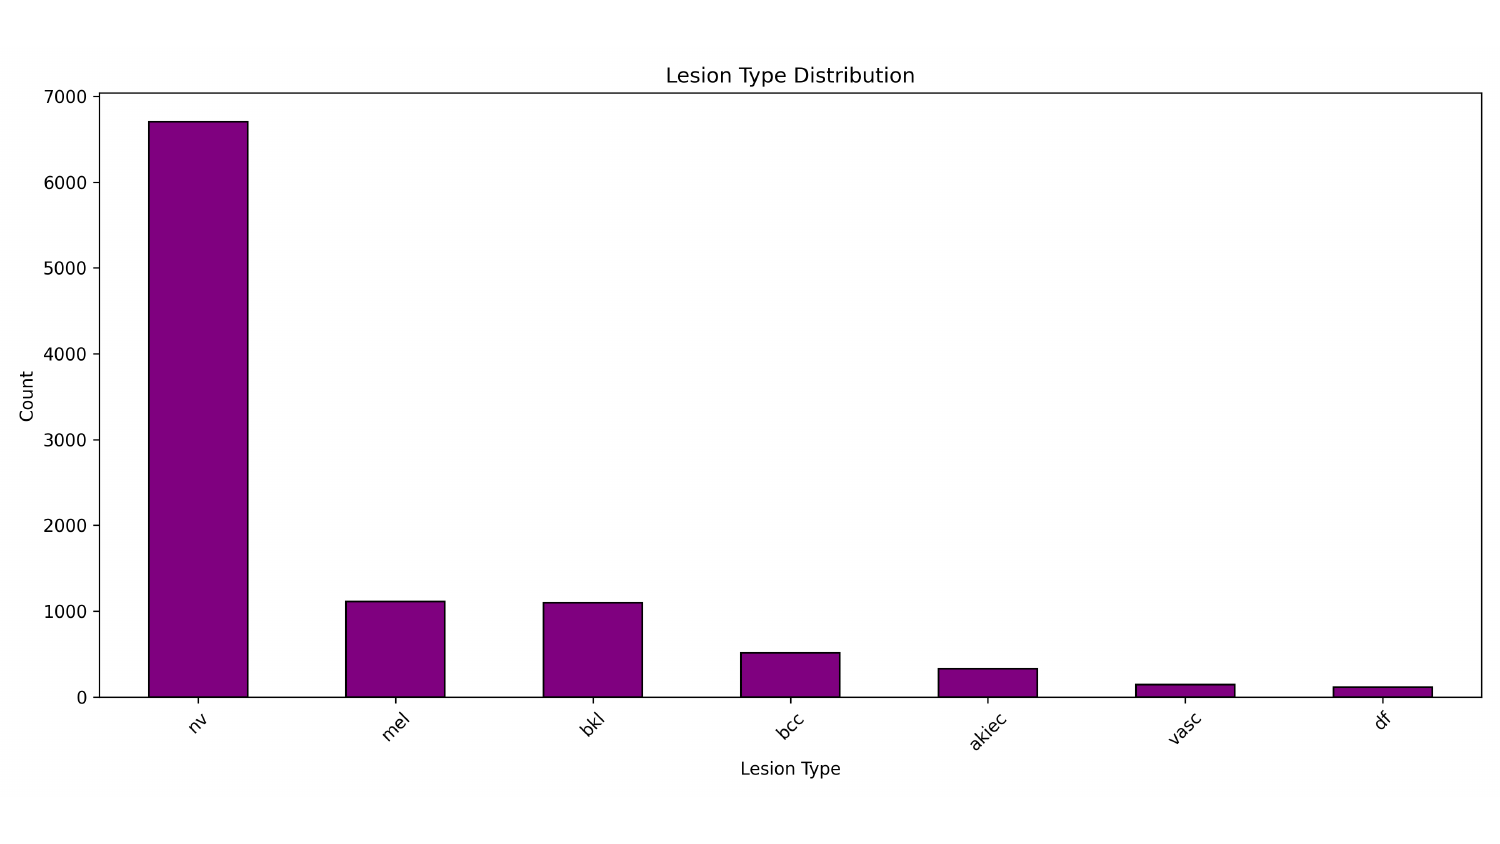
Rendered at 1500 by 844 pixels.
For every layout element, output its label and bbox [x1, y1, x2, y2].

picture [0, 46, 1500, 798]
